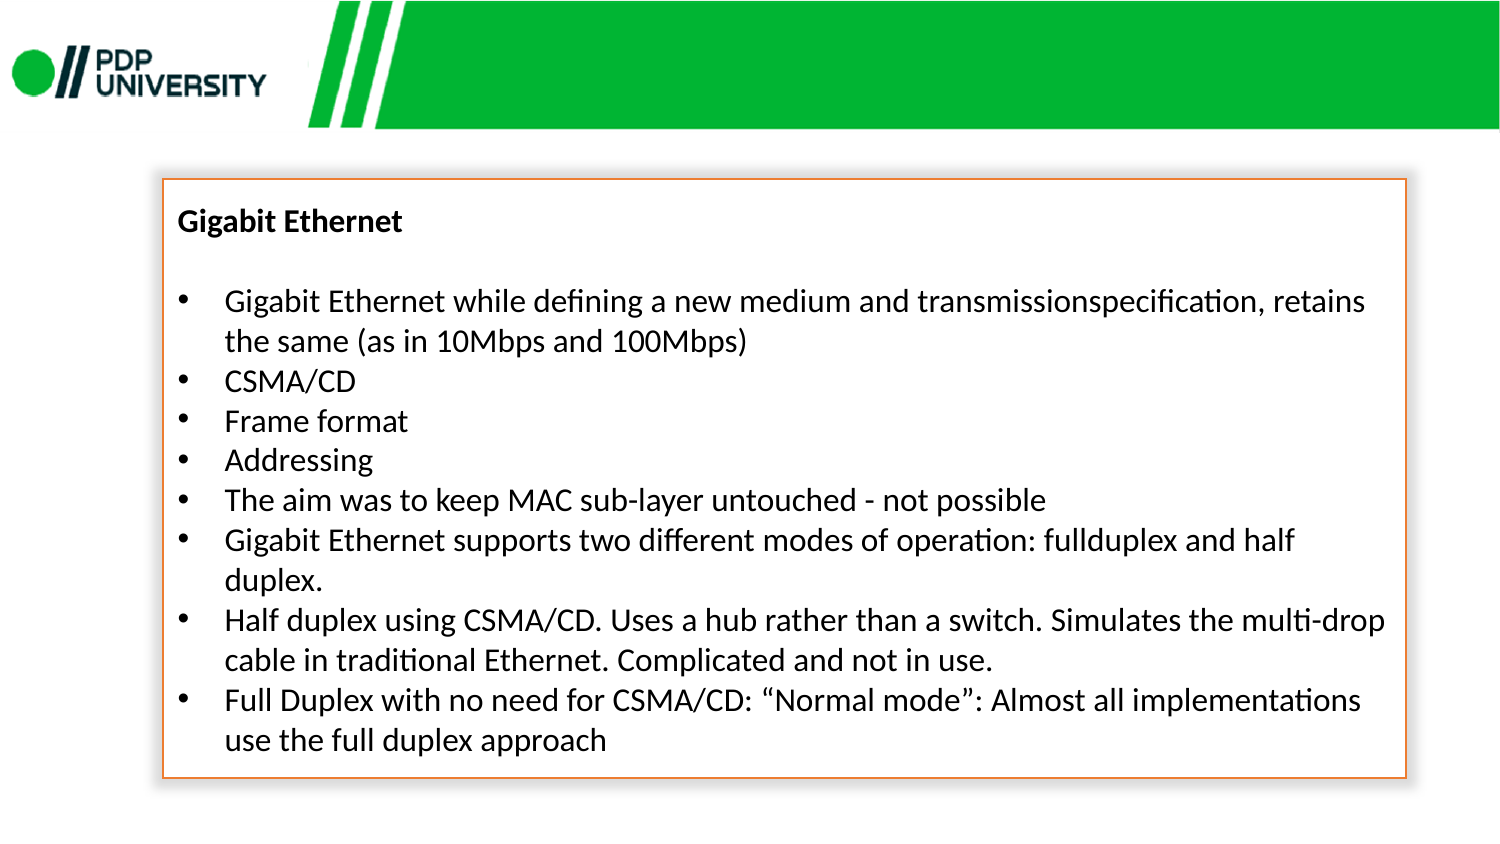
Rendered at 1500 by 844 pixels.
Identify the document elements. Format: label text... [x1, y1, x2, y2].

text_box Gigabit Ethernet Gigabit Ethernet while defining a new medium and transmissionspecification, retains the same (as in 10Mbps and 100Mbps) CSMA/CD Frame format Addressing The aim was to keep MAC sub-layer untouched - not possible Gigabit Ethernet supports two different modes of operation: fullduplex and half duplex. Half duplex using CSMA/CD. Uses a hub rather than a switch. Simulates the multi-drop cable in traditional Ethernet. Complicated and not in use. Full Duplex with no need for CSMA/CD: “Normal mode”: Almost all implementations use the full duplex approach [162, 178, 1407, 779]
picture [0, 0, 1500, 133]
